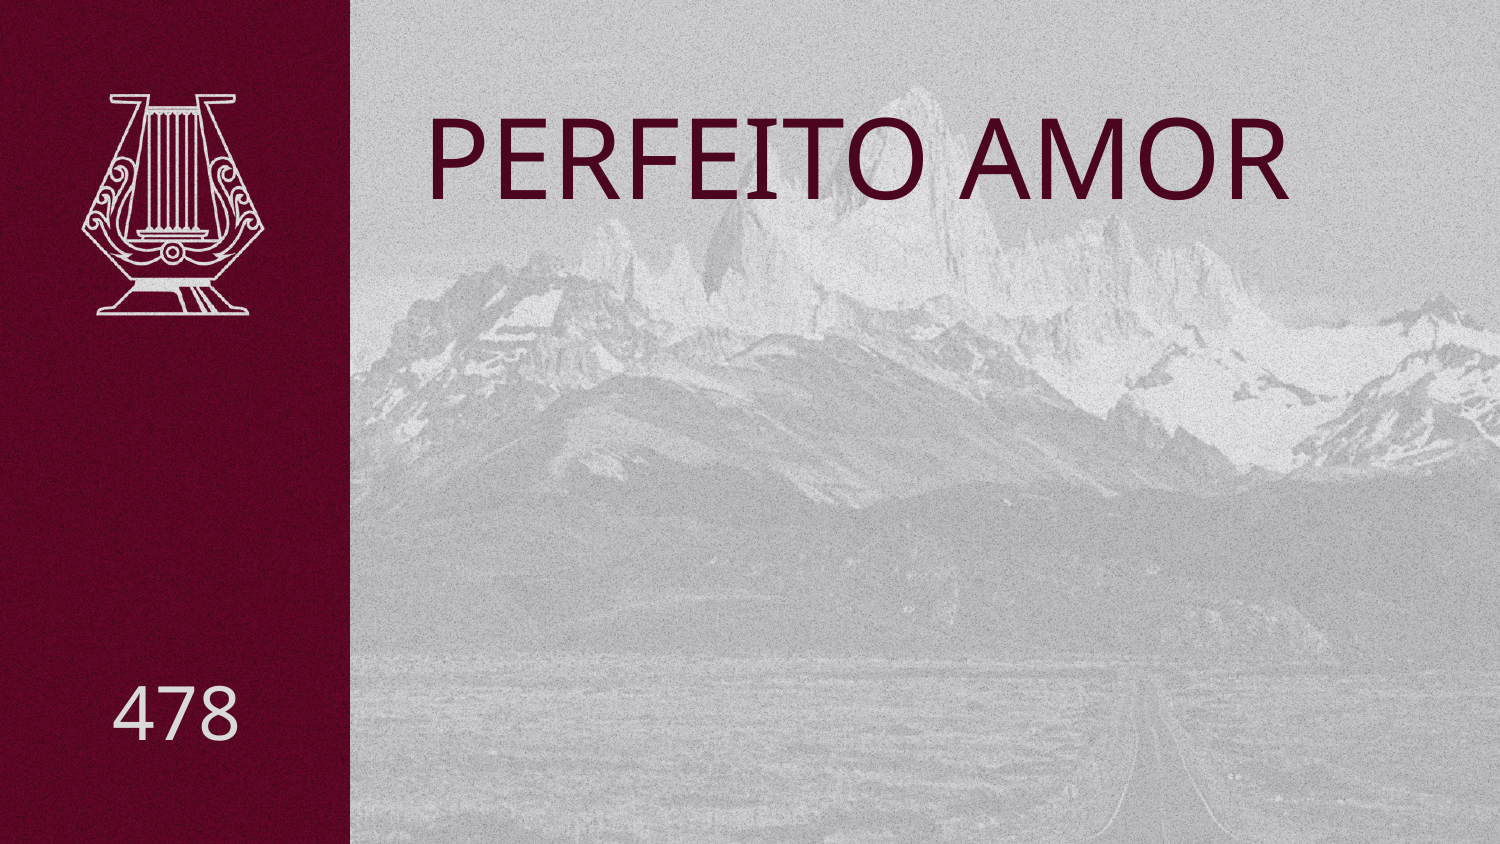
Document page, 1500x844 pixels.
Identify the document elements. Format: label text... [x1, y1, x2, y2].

title PERFEITO AMOR [407, 79, 1447, 777]
picture [0, 0, 1500, 844]
list 478 [76, 658, 278, 765]
